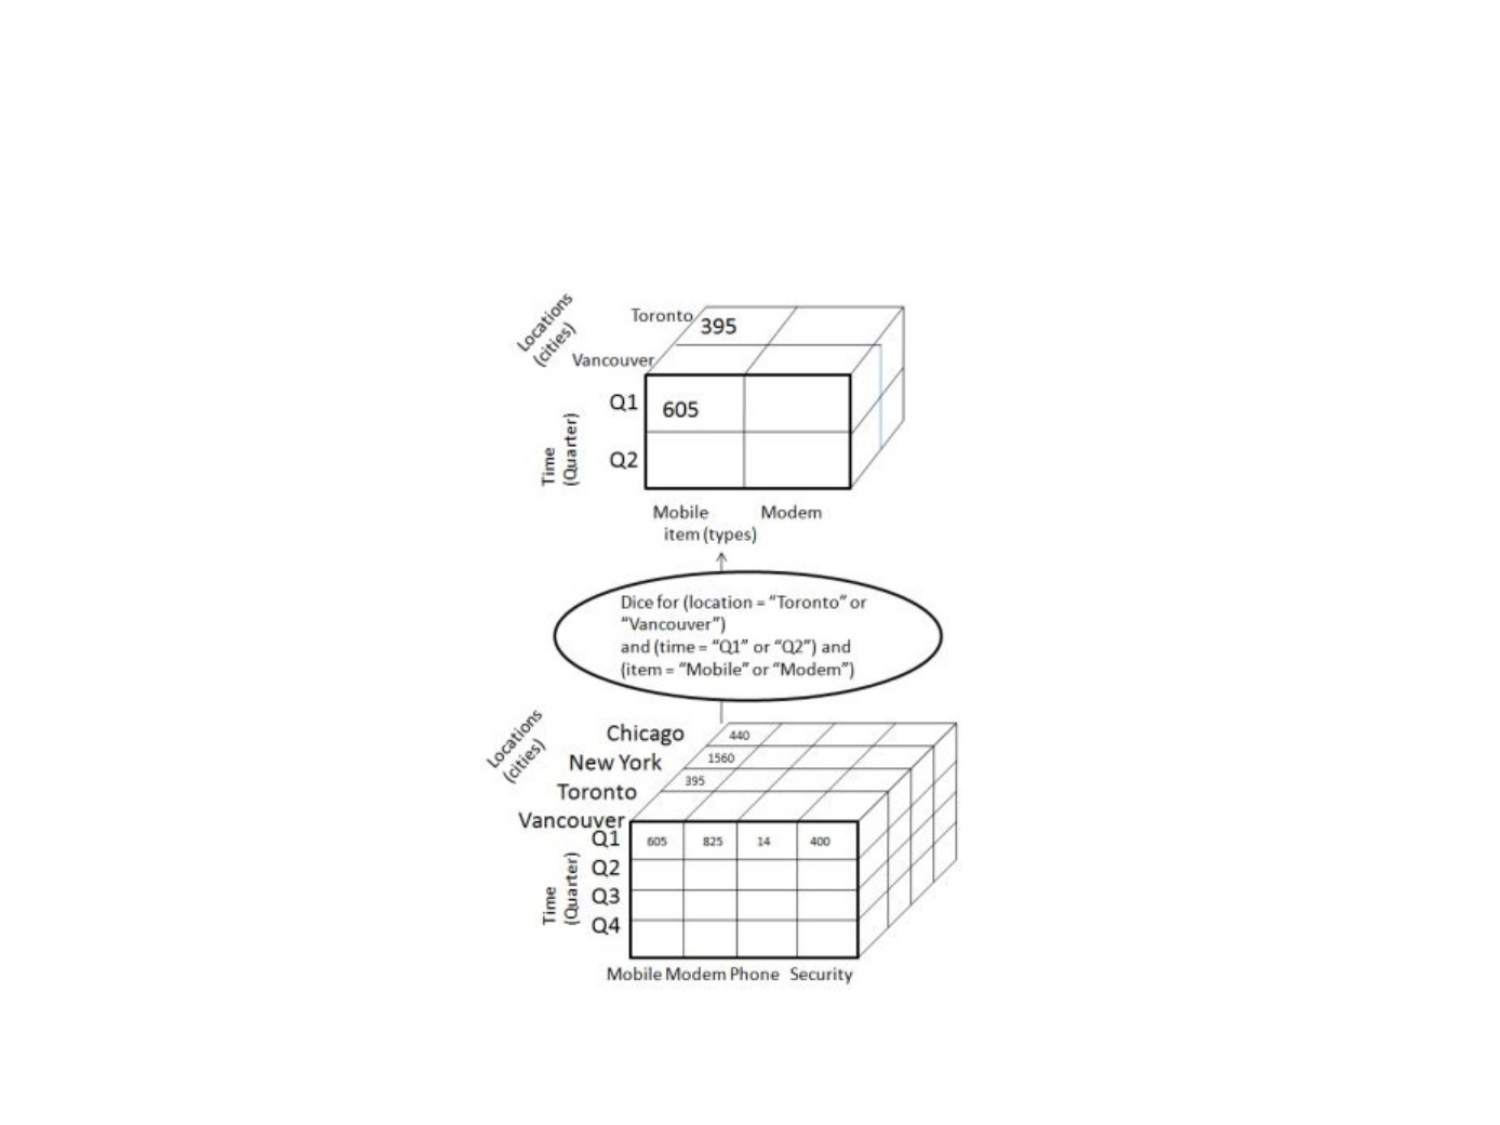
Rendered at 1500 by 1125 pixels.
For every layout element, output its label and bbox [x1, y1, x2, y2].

list [422, 262, 1078, 1006]
